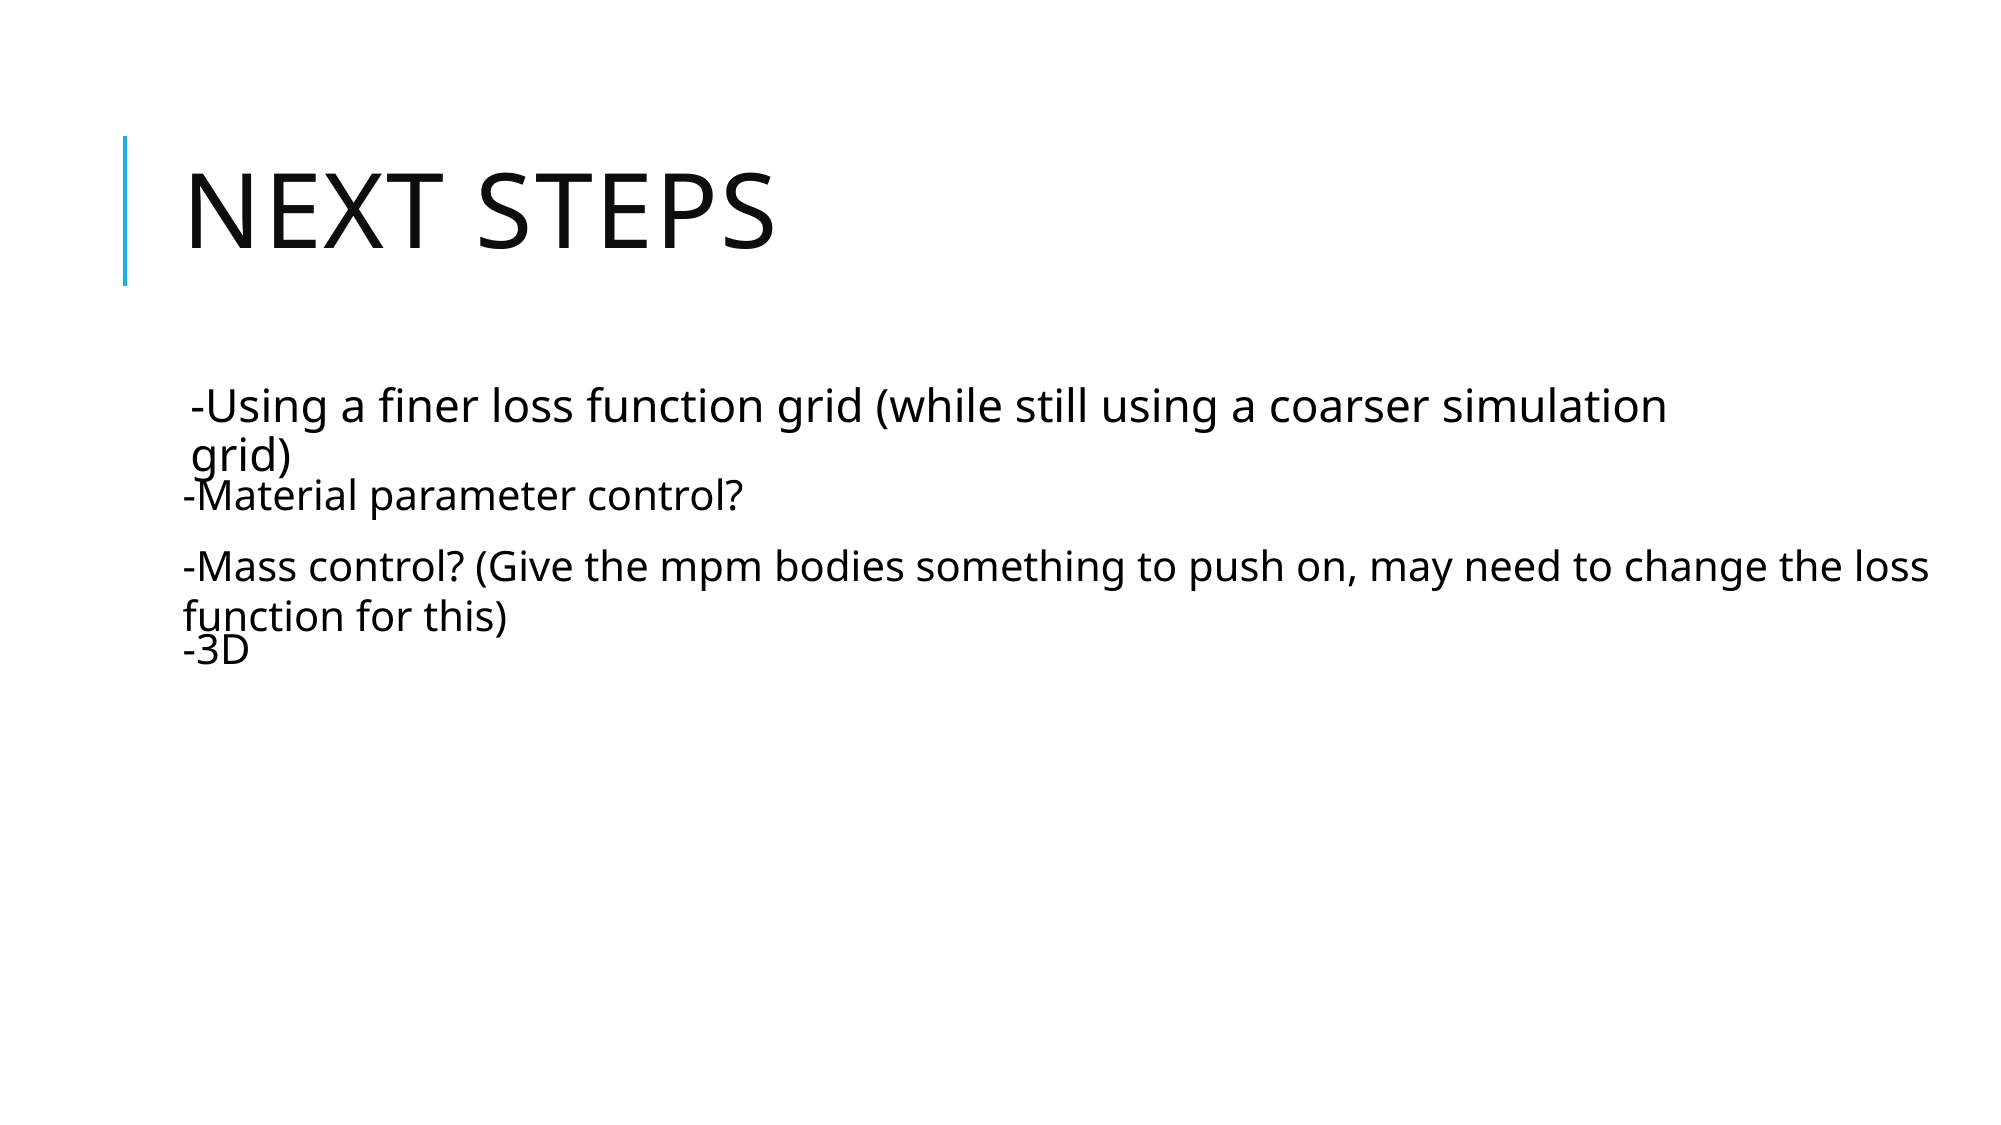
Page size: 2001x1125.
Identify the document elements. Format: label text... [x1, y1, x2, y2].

title Next Steps [168, 96, 1763, 342]
text_box -Material parameter control? [167, 461, 1475, 577]
text_box -Mass control? (Give the mpm bodies something to push on, may need to change the loss function for this) [168, 532, 1947, 647]
list -Using a finer loss function grid (while still using a coarser simulation grid) [168, 375, 1763, 447]
text_box -3D [167, 615, 1296, 731]
